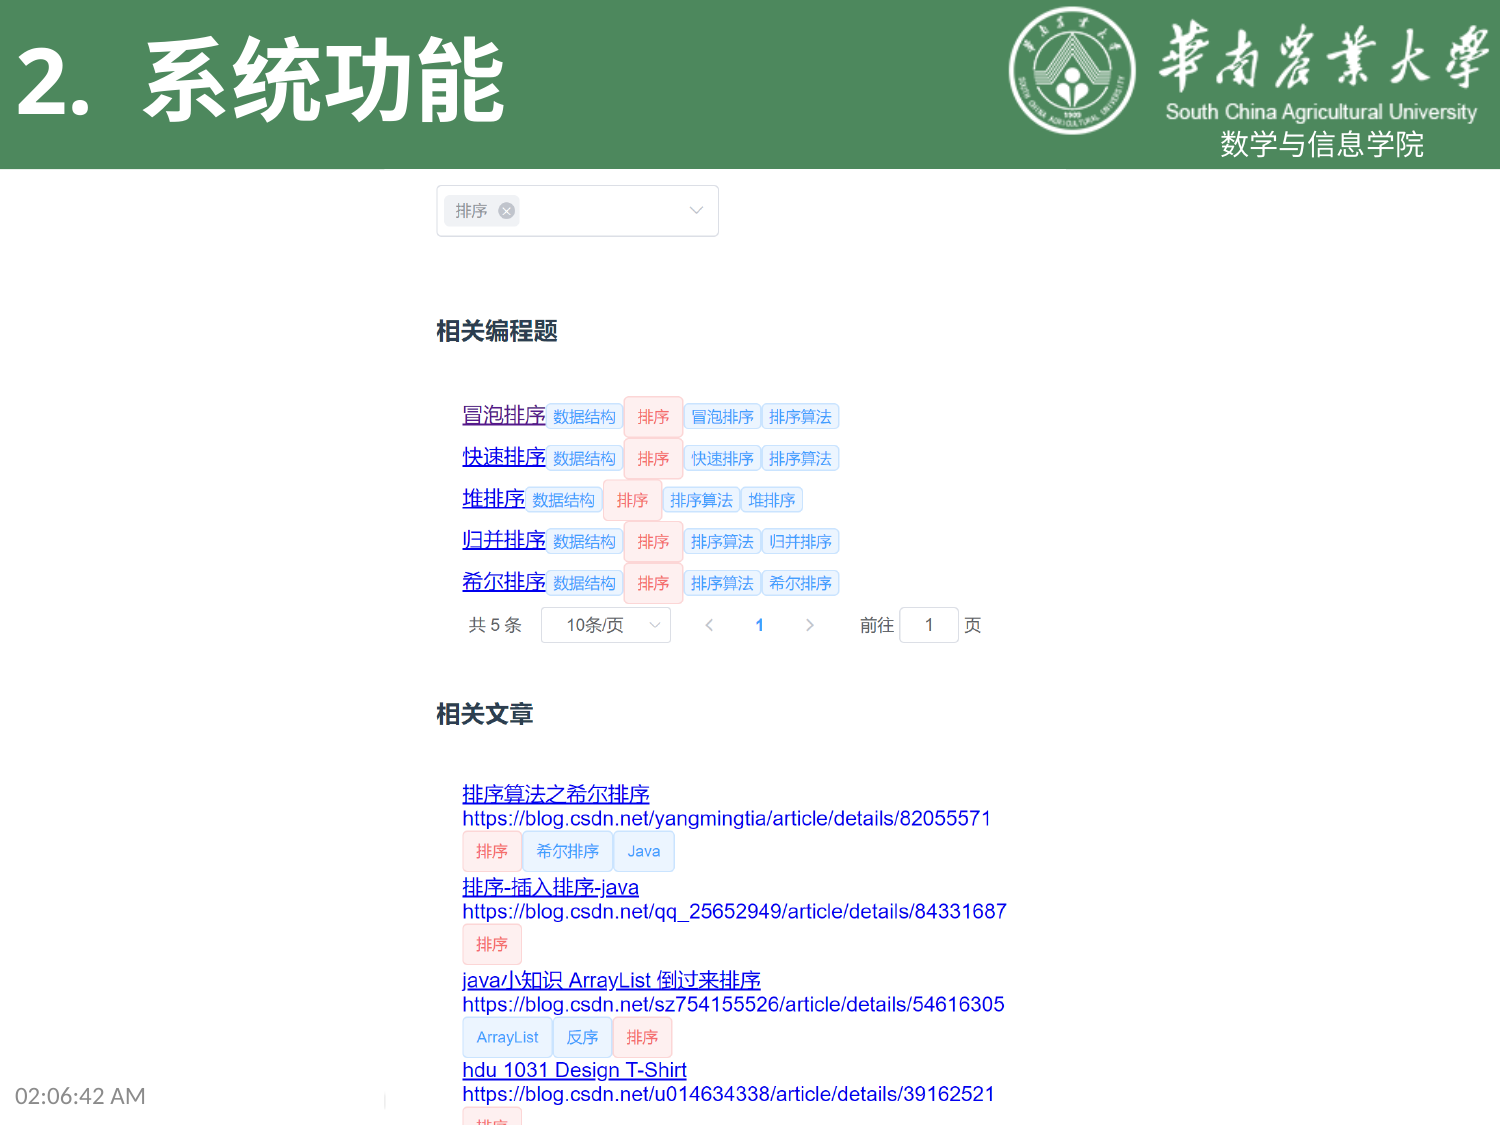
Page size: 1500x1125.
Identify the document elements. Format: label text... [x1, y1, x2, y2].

picture [1239, 138, 1244, 147]
picture [1399, 134, 1403, 149]
picture [384, 169, 1066, 1125]
title 2. 系统功能 [0, 0, 988, 170]
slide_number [0, 1065, 338, 1125]
picture [1003, 0, 1500, 149]
